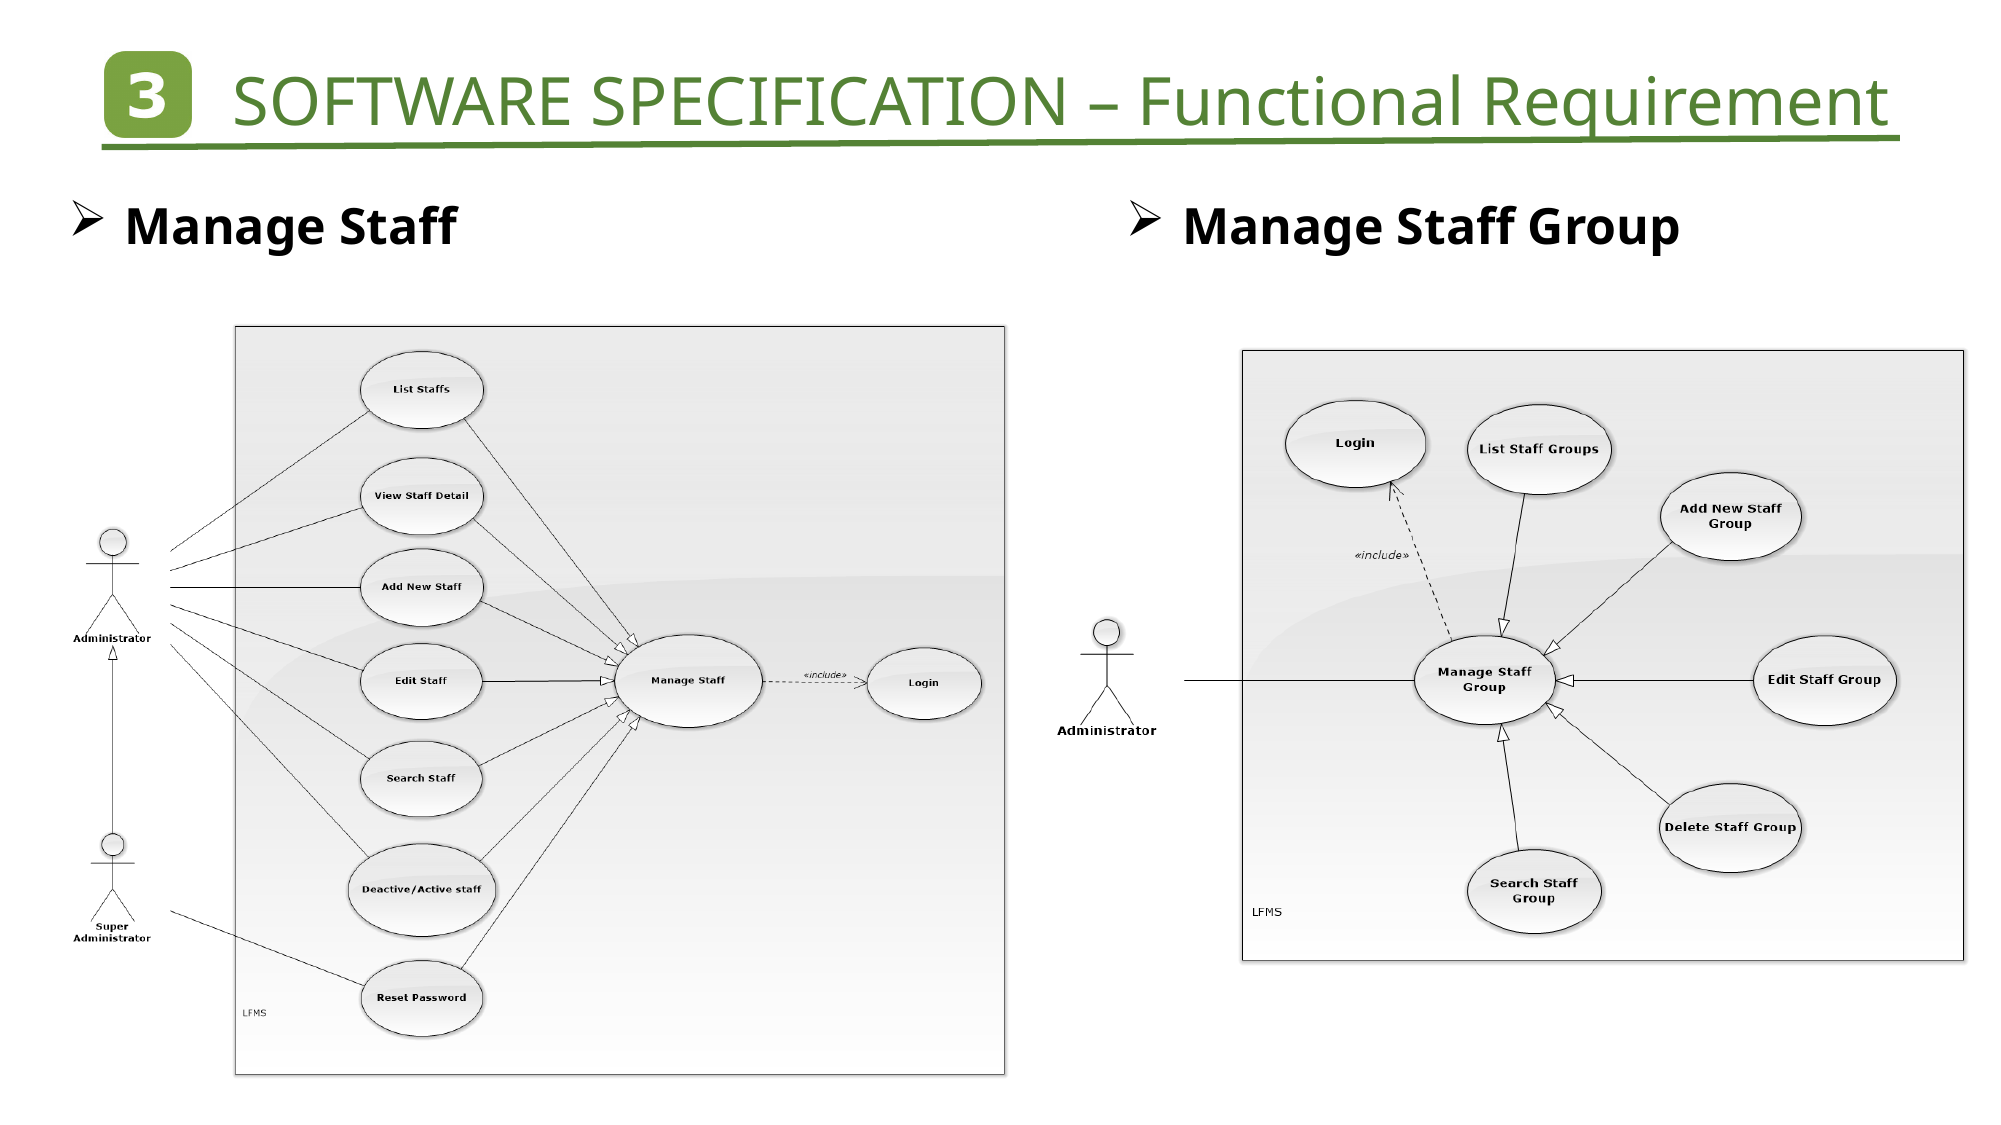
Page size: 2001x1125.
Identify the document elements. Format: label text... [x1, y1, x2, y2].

text_box SOFTWARE SPECIFICATION – Functional Requirement [217, 51, 1907, 146]
text_box Manage Staff [53, 186, 473, 262]
picture [104, 51, 192, 138]
text_box Manage Staff Group [1111, 186, 1697, 262]
picture [43, 315, 1977, 1085]
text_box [101, 137, 1900, 148]
